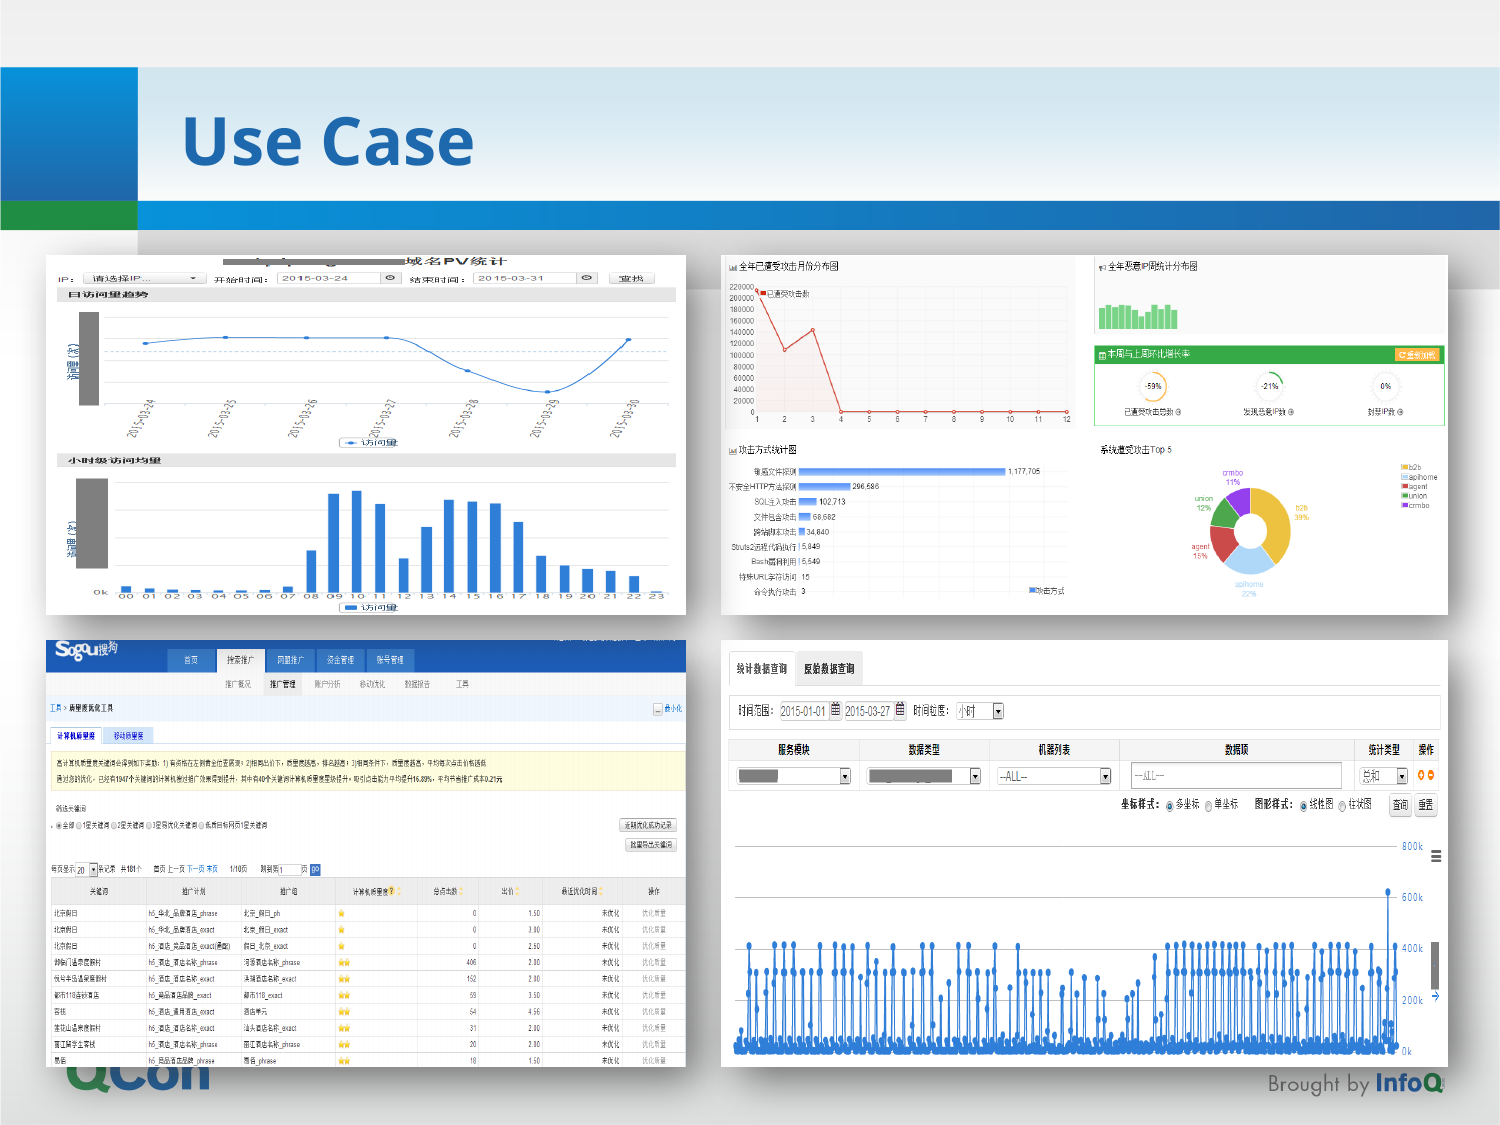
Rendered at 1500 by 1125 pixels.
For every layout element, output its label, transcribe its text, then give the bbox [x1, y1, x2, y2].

picture [0, 0, 1500, 1125]
title Use Case [75, 45, 583, 233]
